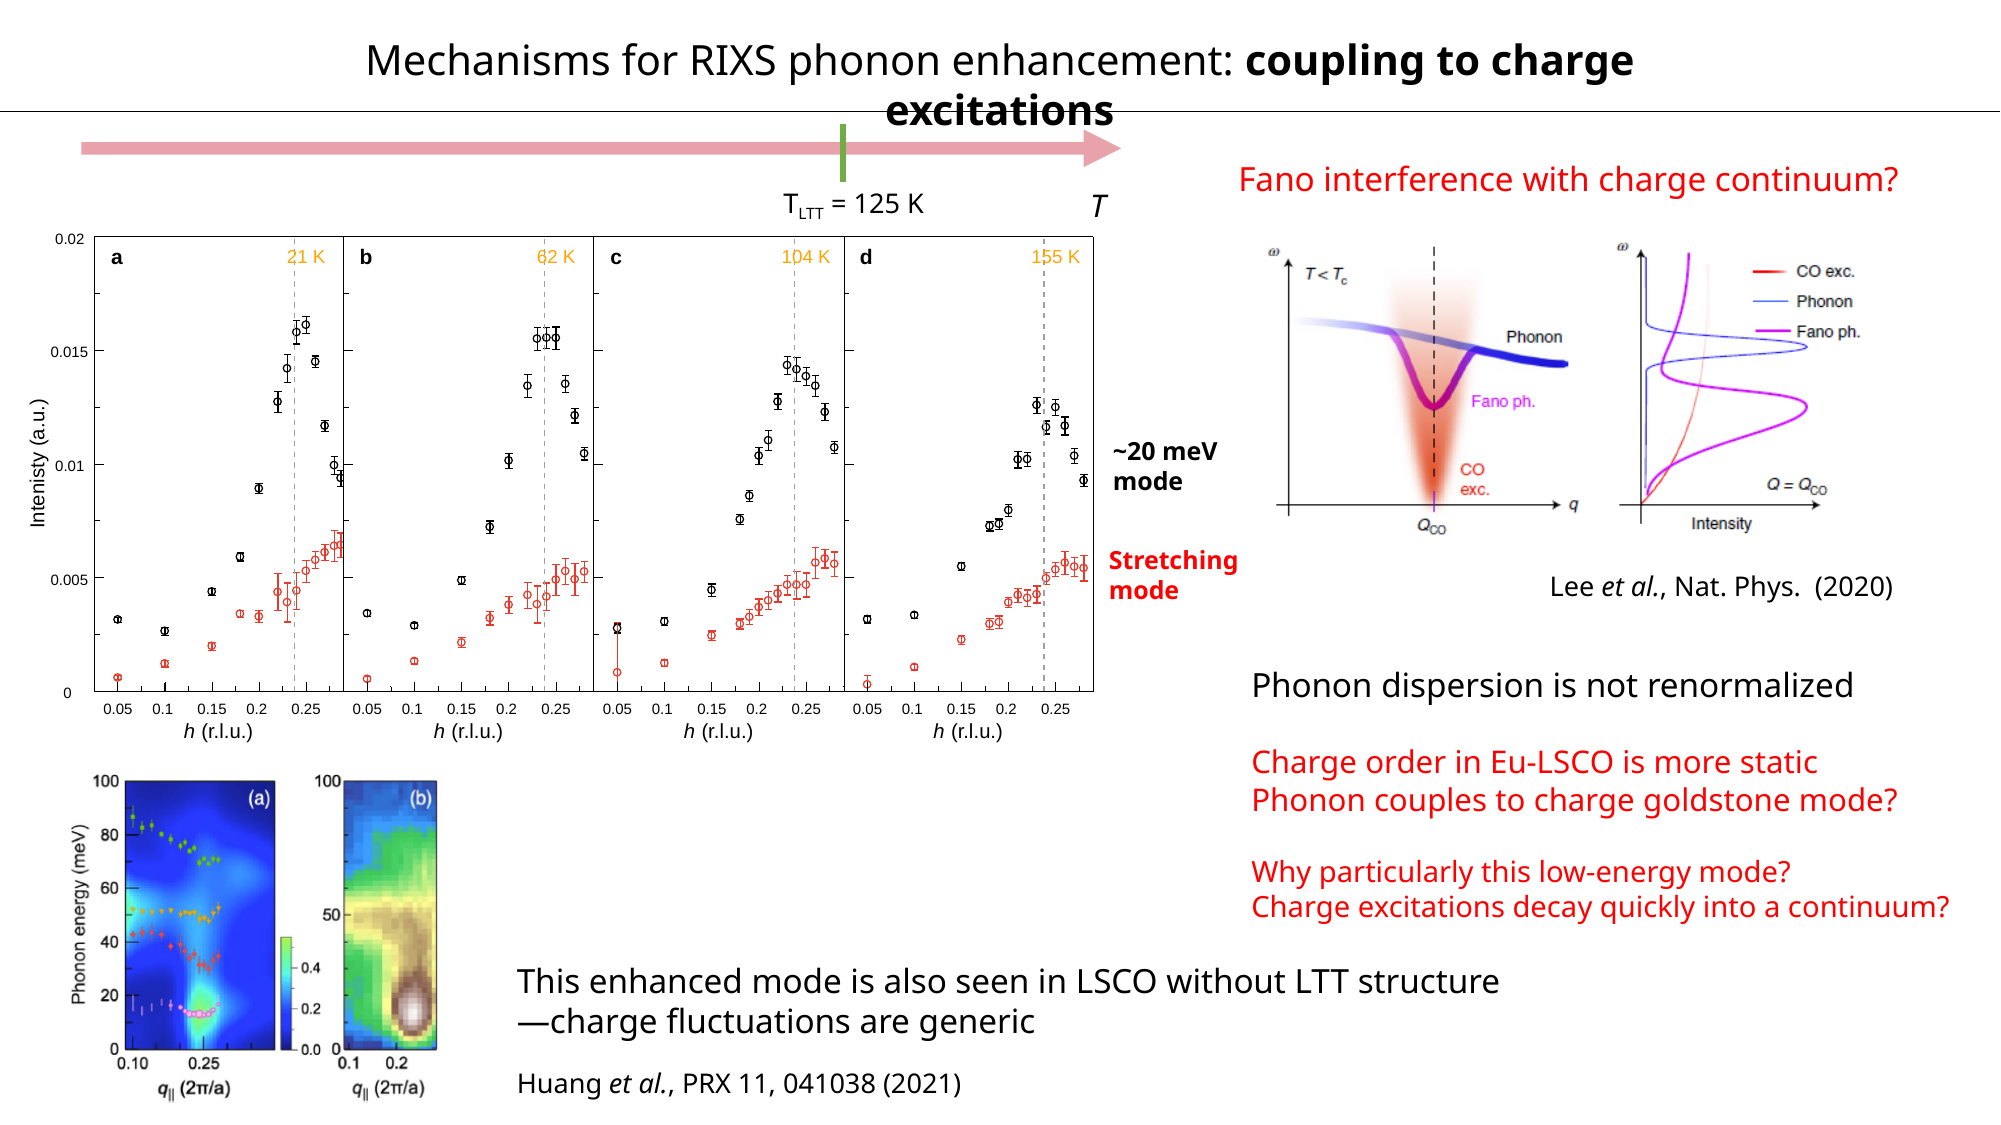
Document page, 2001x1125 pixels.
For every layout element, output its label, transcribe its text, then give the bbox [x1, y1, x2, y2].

text_box ~20 meV mode [1149, 427, 1262, 503]
text_box Stretching mode [1149, 537, 1312, 612]
picture [1262, 239, 1867, 549]
text_box Fano interference with charge continuum? [1223, 150, 1934, 206]
text_box Lee et al., Nat. Phys. (2020) [1534, 562, 1947, 610]
picture [63, 771, 446, 1110]
text_box Phonon dispersion is not renormalized [1236, 657, 1947, 712]
text_box Mechanisms for RIXS phonon enhancement: coupling to charge excitations [232, 26, 1768, 111]
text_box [81, 124, 1186, 231]
text_box Charge order in Eu-LSCO is more static Phonon couples to charge goldstone mode? [1236, 735, 1947, 825]
text_box This enhanced mode is also seen in LSCO without LTT structure —charge fluctuations are generic [502, 952, 1698, 1048]
text_box Mechanisms for RIXS phonon enhancement: coupling to charge excitations [232, 112, 1768, 142]
text_box Huang et al., PRX 11, 041038 (2021) [502, 1058, 1149, 1107]
text_box Why particularly this low-energy mode? Charge excitations decay quickly into a continuum? [1236, 845, 1988, 931]
picture [14, 191, 1149, 760]
